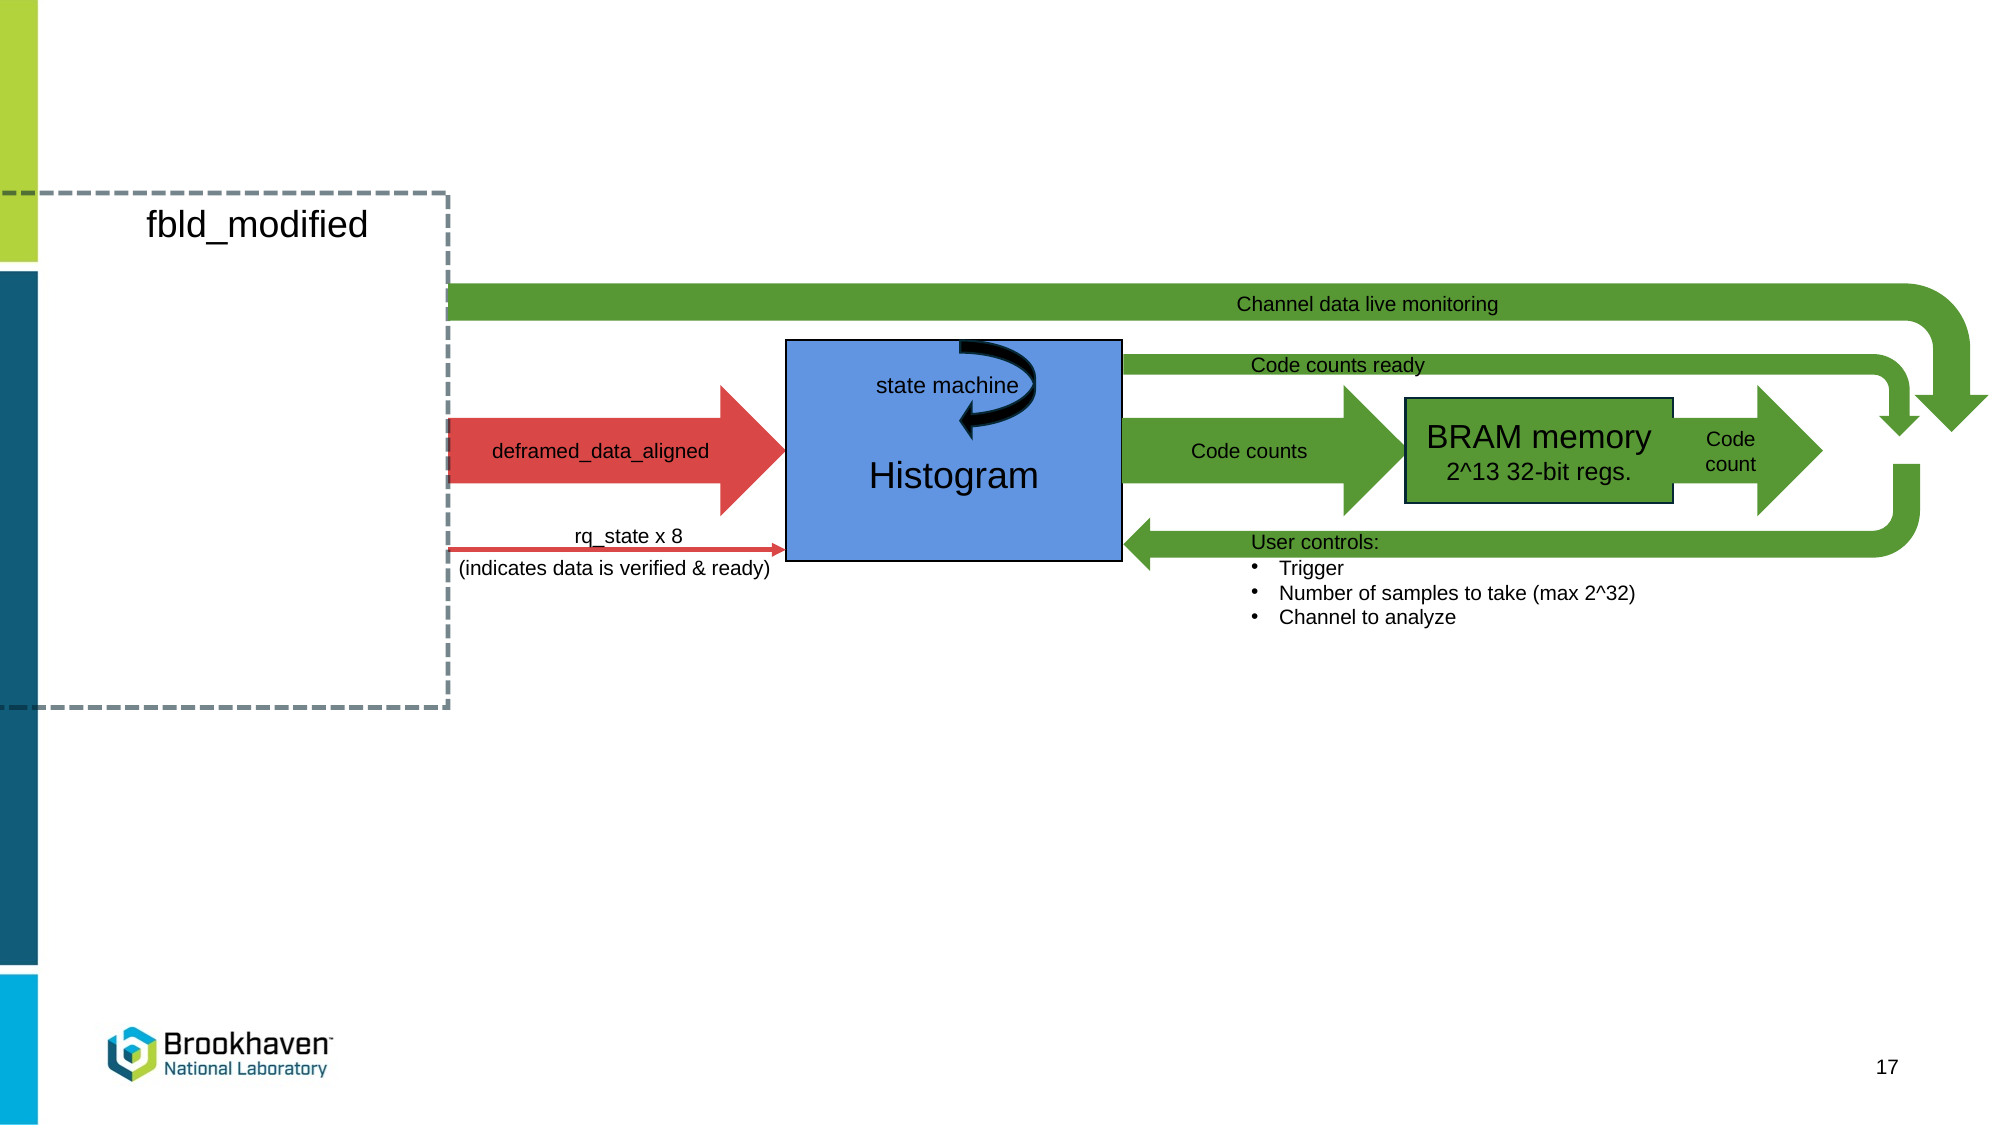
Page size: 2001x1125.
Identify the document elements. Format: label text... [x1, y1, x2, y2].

picture [0, 0, 2001, 1125]
slide_number 17 [1835, 1036, 1907, 1097]
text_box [0, 192, 1989, 708]
